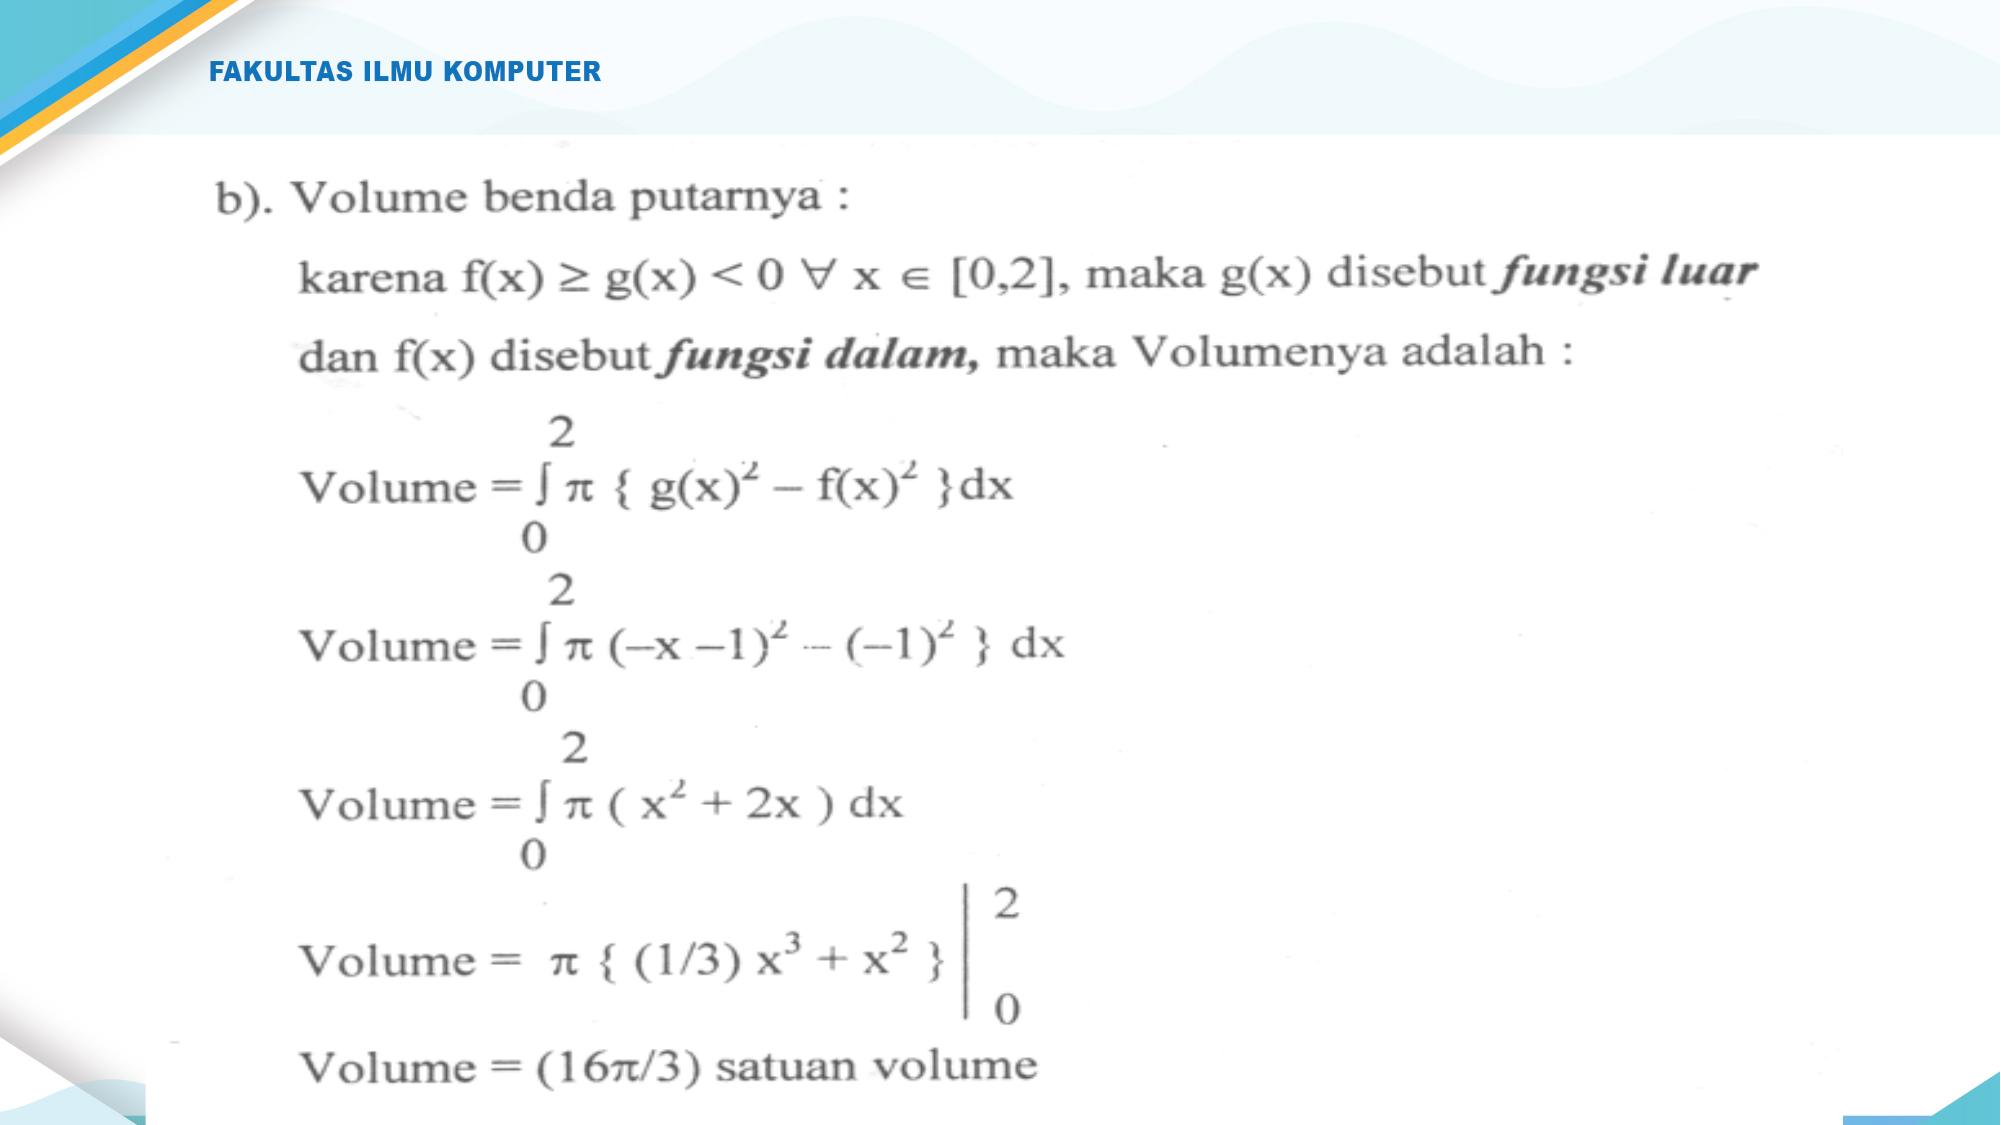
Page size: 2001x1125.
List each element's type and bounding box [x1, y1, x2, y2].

list [145, 140, 1843, 1125]
picture [0, 0, 2000, 1125]
